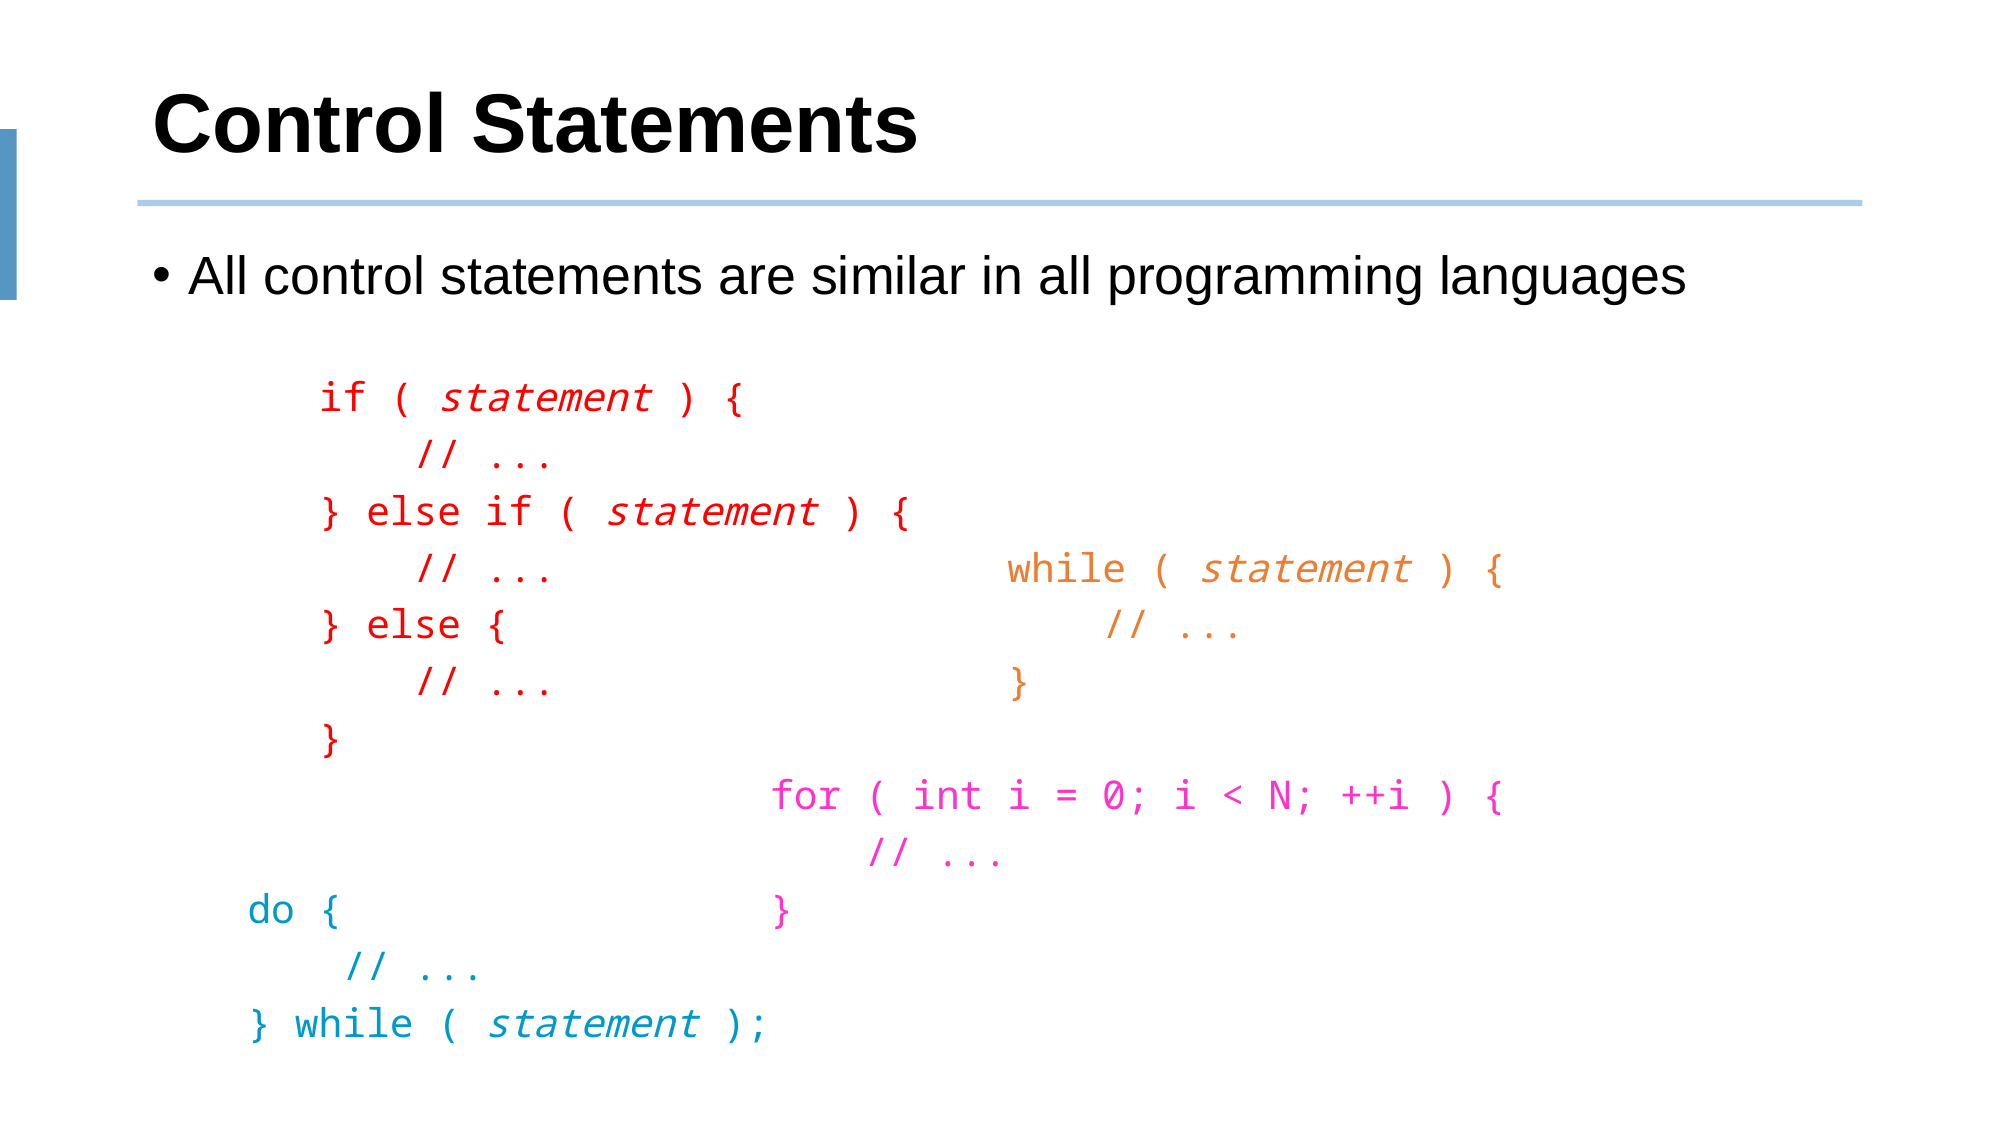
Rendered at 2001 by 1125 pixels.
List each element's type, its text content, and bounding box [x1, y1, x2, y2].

list All control statements are similar in all programming languages if ( statement ) { // ... } else if ( statement ) { // ... while ( statement ) { } else { // ... // ... } } for ( int i = 0; i < N; ++i ) { // ... do { } // ... } while ( statement ); [137, 240, 1863, 1057]
title Control Statements [137, 42, 1863, 208]
